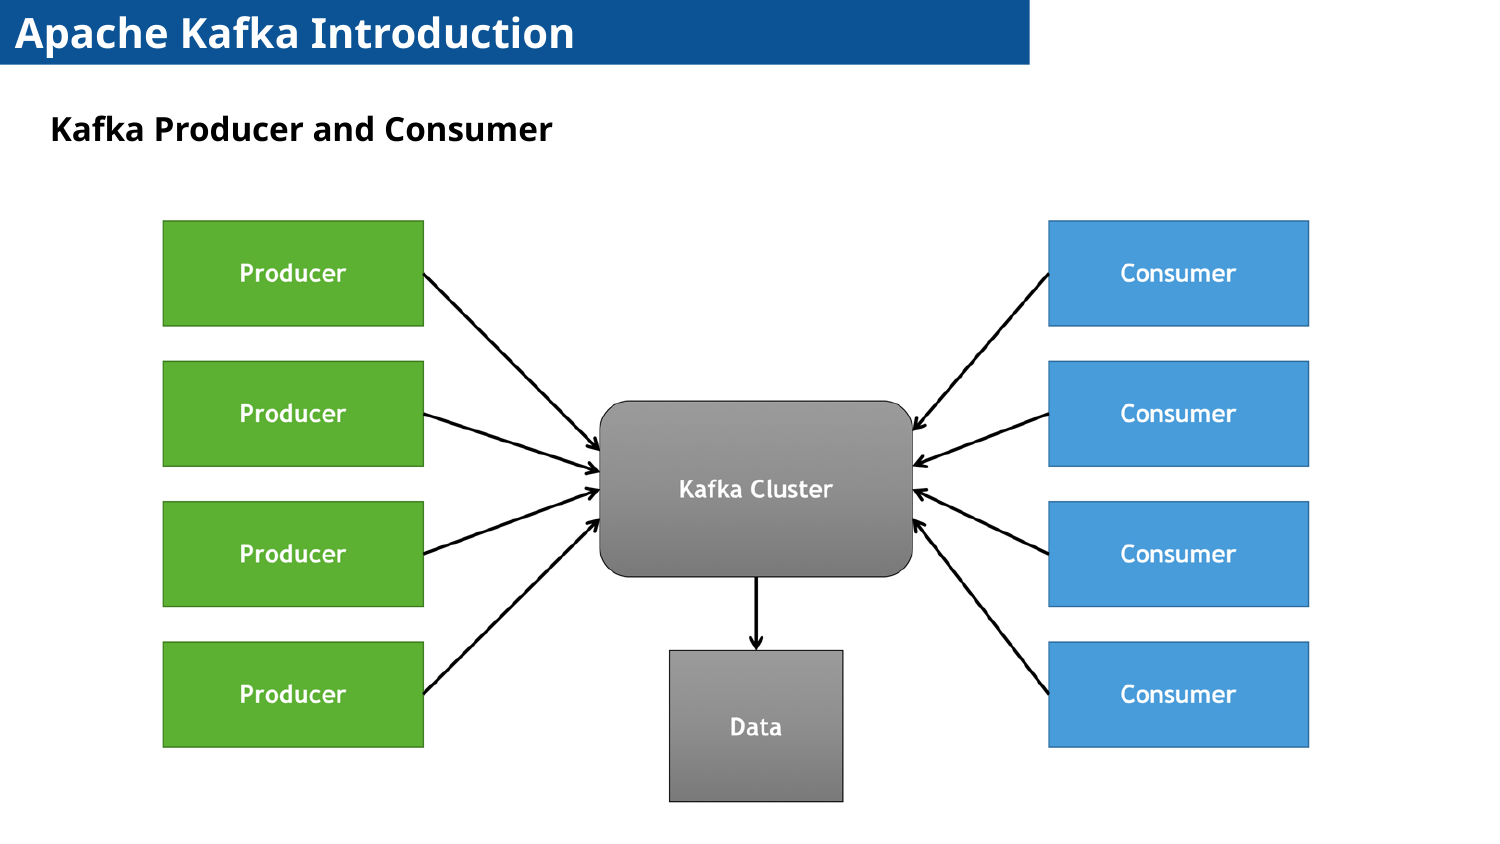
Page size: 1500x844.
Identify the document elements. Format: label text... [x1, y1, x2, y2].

picture [149, 200, 1326, 813]
text_box Kafka Producer and Consumer [14, 80, 767, 156]
text_box Apache Kafka Introduction [0, 0, 1030, 65]
